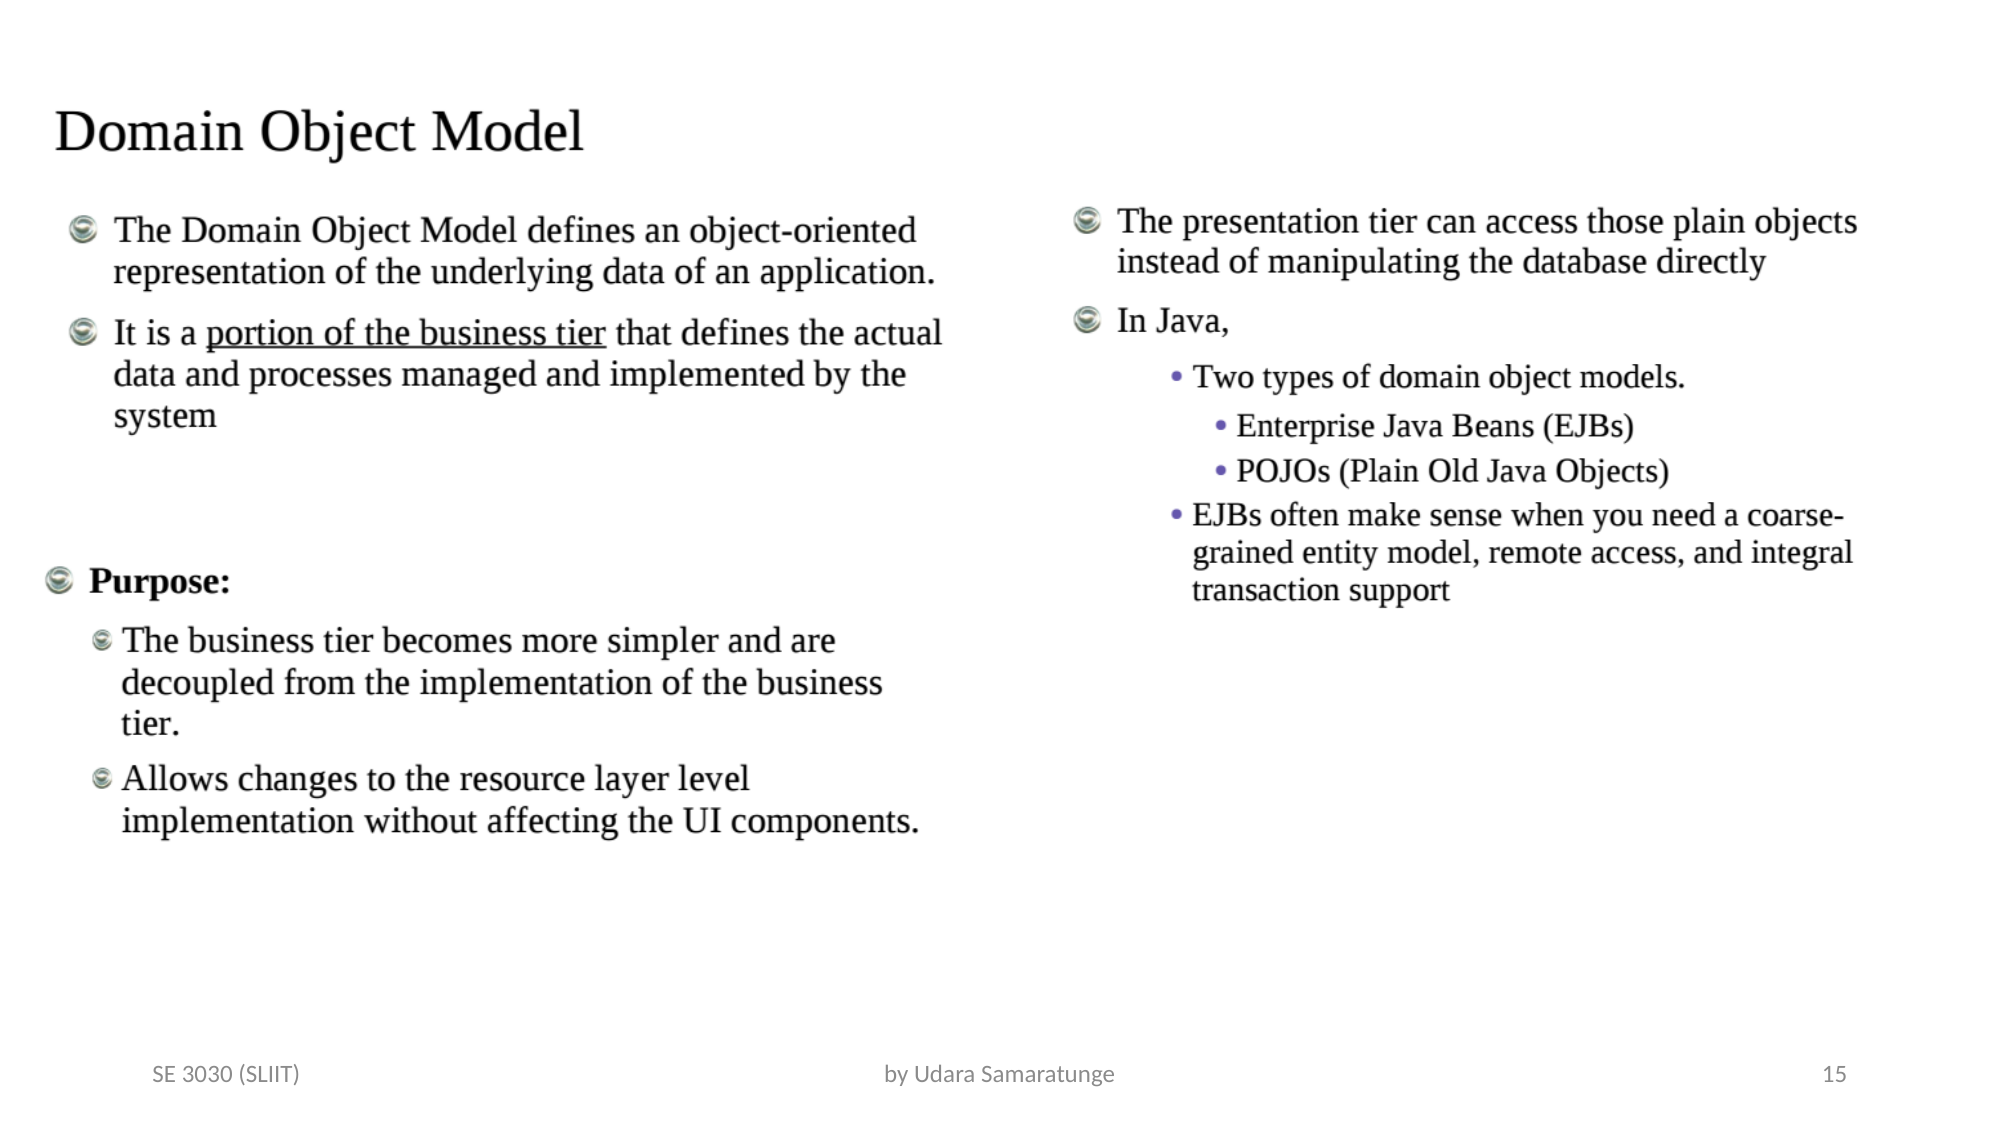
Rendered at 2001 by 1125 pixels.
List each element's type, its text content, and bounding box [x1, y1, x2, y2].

footer by Udara Samaratunge [662, 1042, 1338, 1103]
slide_number 15 [1412, 1042, 1863, 1103]
picture [28, 552, 923, 860]
picture [45, 93, 958, 479]
slide_number SE 3030 (SLIIT) [137, 1042, 588, 1103]
picture [1067, 194, 1884, 621]
